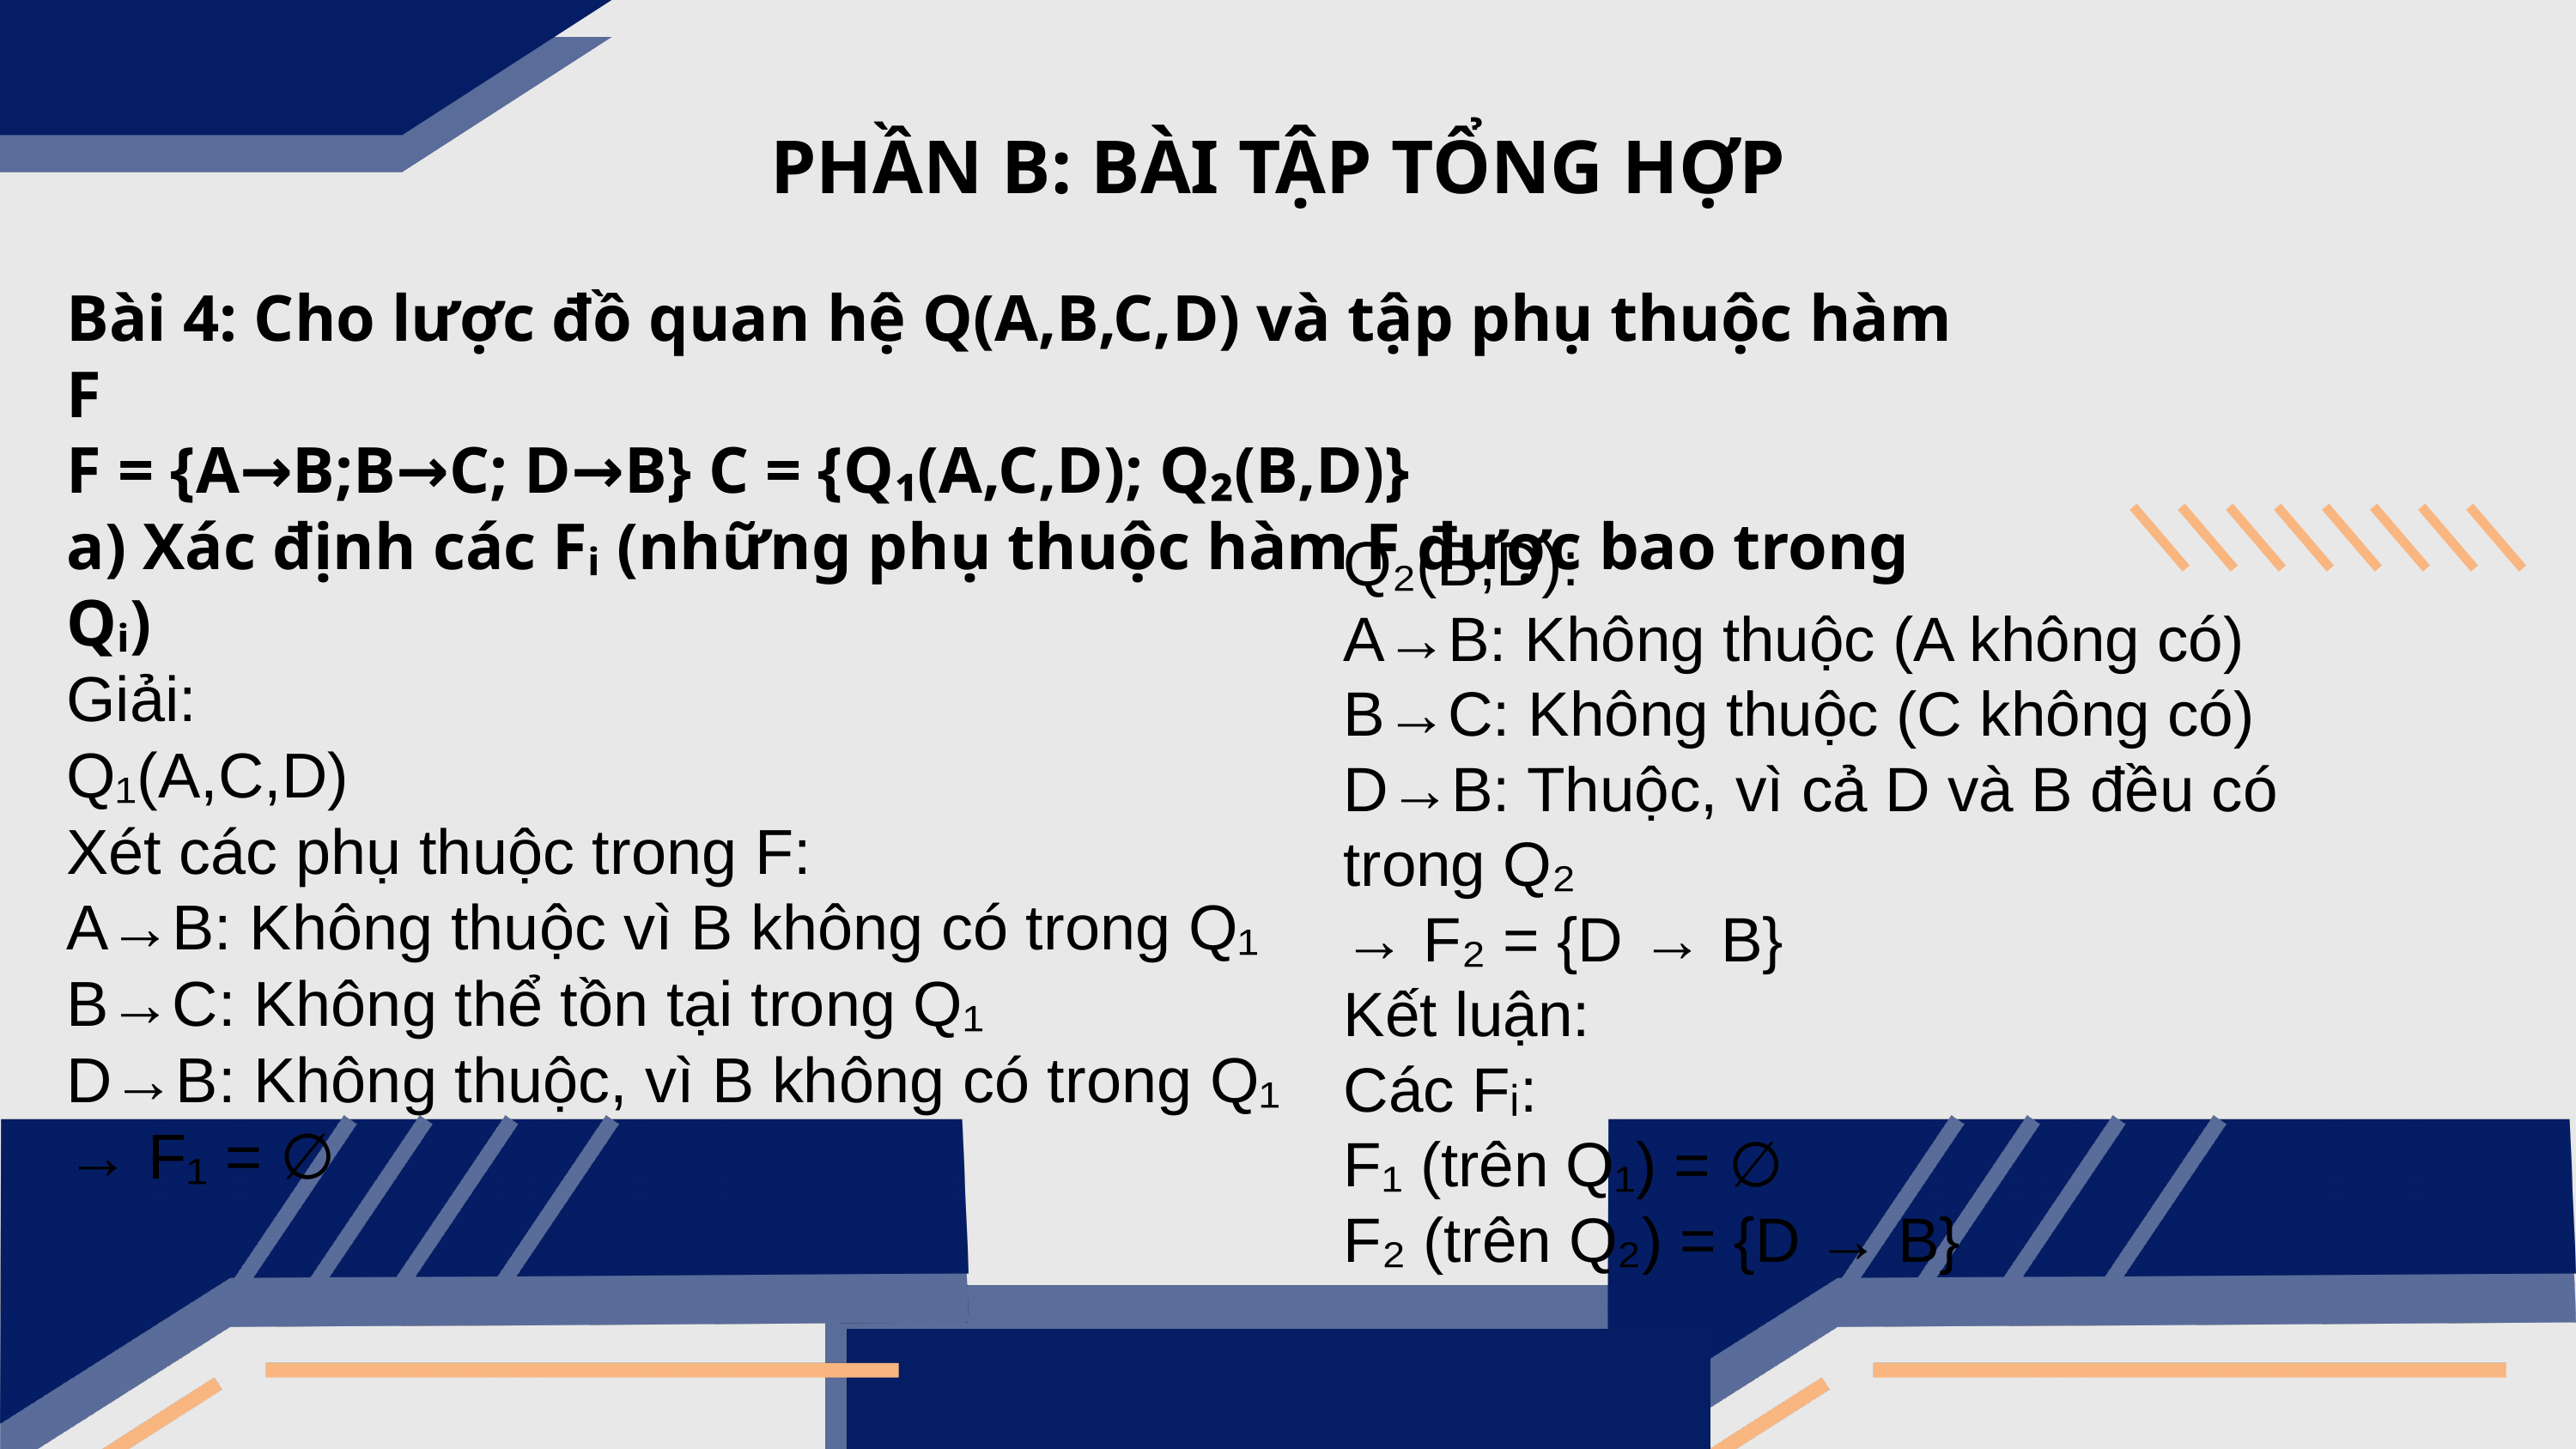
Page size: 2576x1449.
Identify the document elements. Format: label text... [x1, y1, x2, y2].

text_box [0, 141, 612, 173]
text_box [824, 1284, 1690, 1449]
text_box PHẦN B: BÀI TẬP TỔNG HỢP [764, 106, 1794, 201]
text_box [0, 0, 612, 136]
text_box [0, 1115, 969, 1449]
text_box [1607, 1115, 2576, 1449]
text_box Q₂(B,D): A→B: Không thuộc (A không có) B→C: Không thuộc (C không có) D→B: Thuộc, vì cả D và B đều có trong Q₂ → F₂ = {D → B} Kết luận: Các Fᵢ: F₁ (trên Q₁) = ∅ F₂ (trên Q₂) = {D → B} [1343, 523, 2432, 1276]
text_box Bài 4: Cho lược đồ quan hệ Q(A,B,C,D) và tập phụ thuộc hàm F F = {A→B;B→C; D→B} C = {Q₁(A,C,D); Q₂(B,D)} a) Xác định các Fᵢ (những phụ thuộc hàm F được bao trong Qᵢ) Giải: Q₁(A,C,D) Xét các phụ thuộc trong F: A→B: Không thuộc vì B không có trong Q₁ B→C: Không thể tồn tại trong Q₁ D→B: Không thuộc, vì B không có trong Q₁ → F₁ = ∅ [66, 201, 1997, 1191]
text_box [846, 1328, 1711, 1449]
